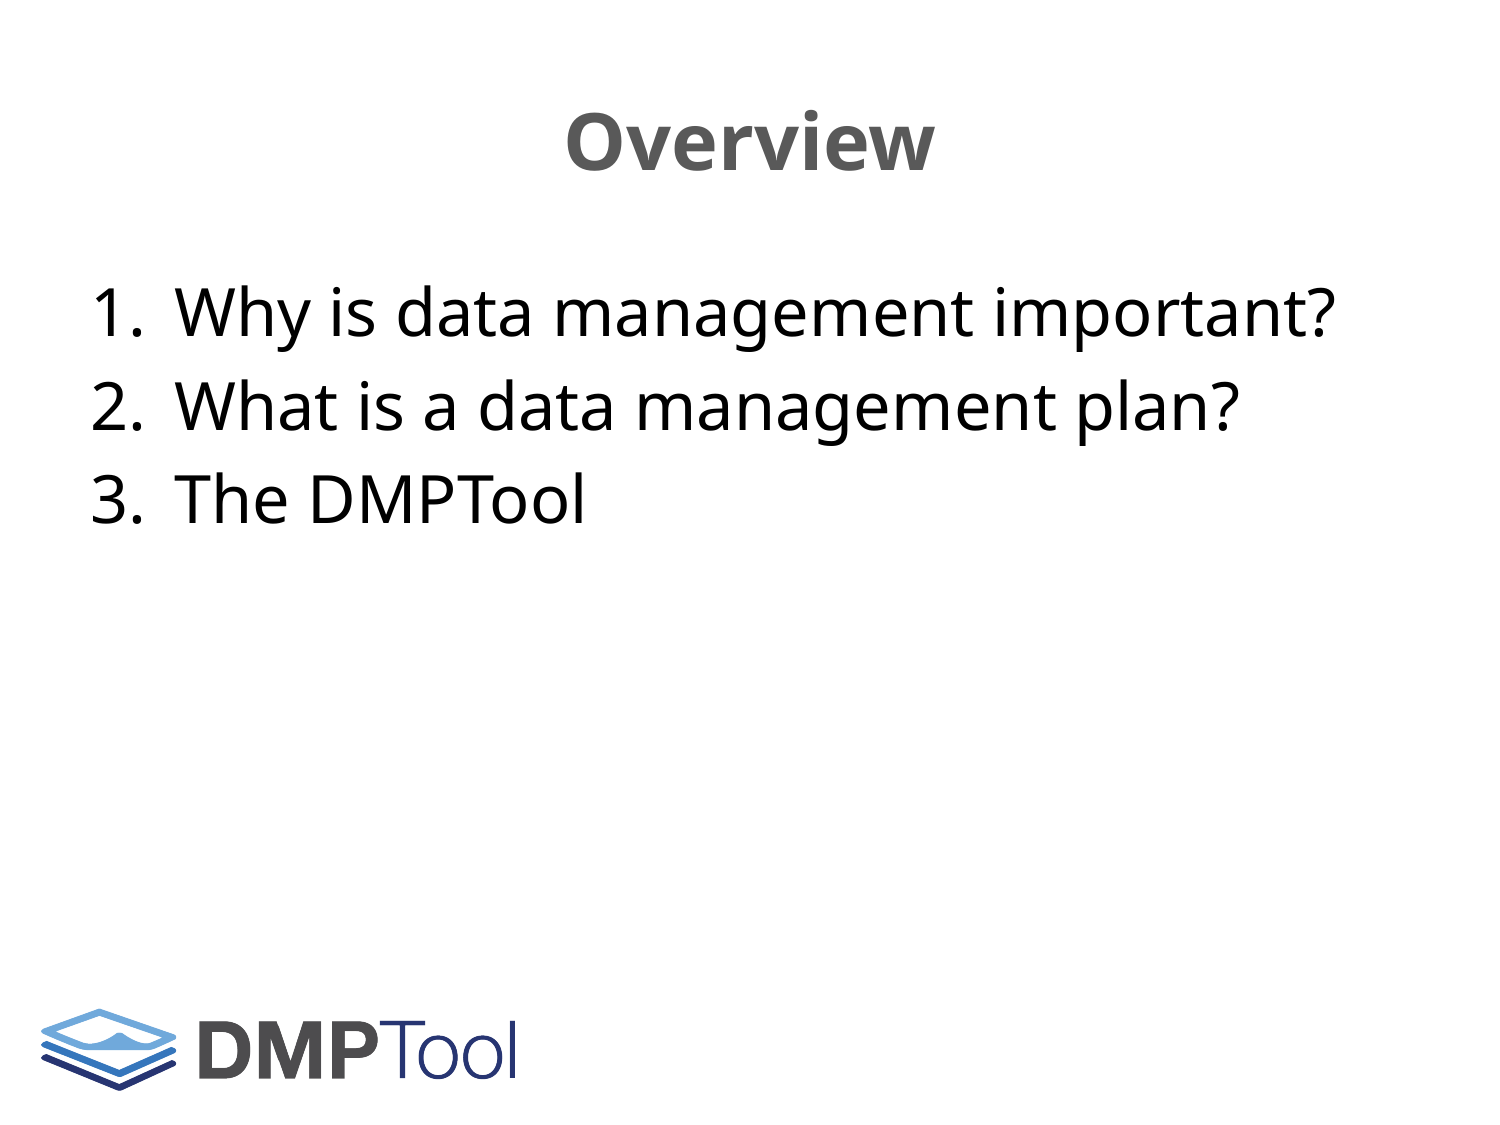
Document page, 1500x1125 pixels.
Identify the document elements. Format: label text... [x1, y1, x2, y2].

picture [41, 1008, 515, 1091]
list Why is data management important? What is a data management plan? The DMPTool [75, 262, 1425, 1005]
title Overview [75, 45, 1425, 233]
